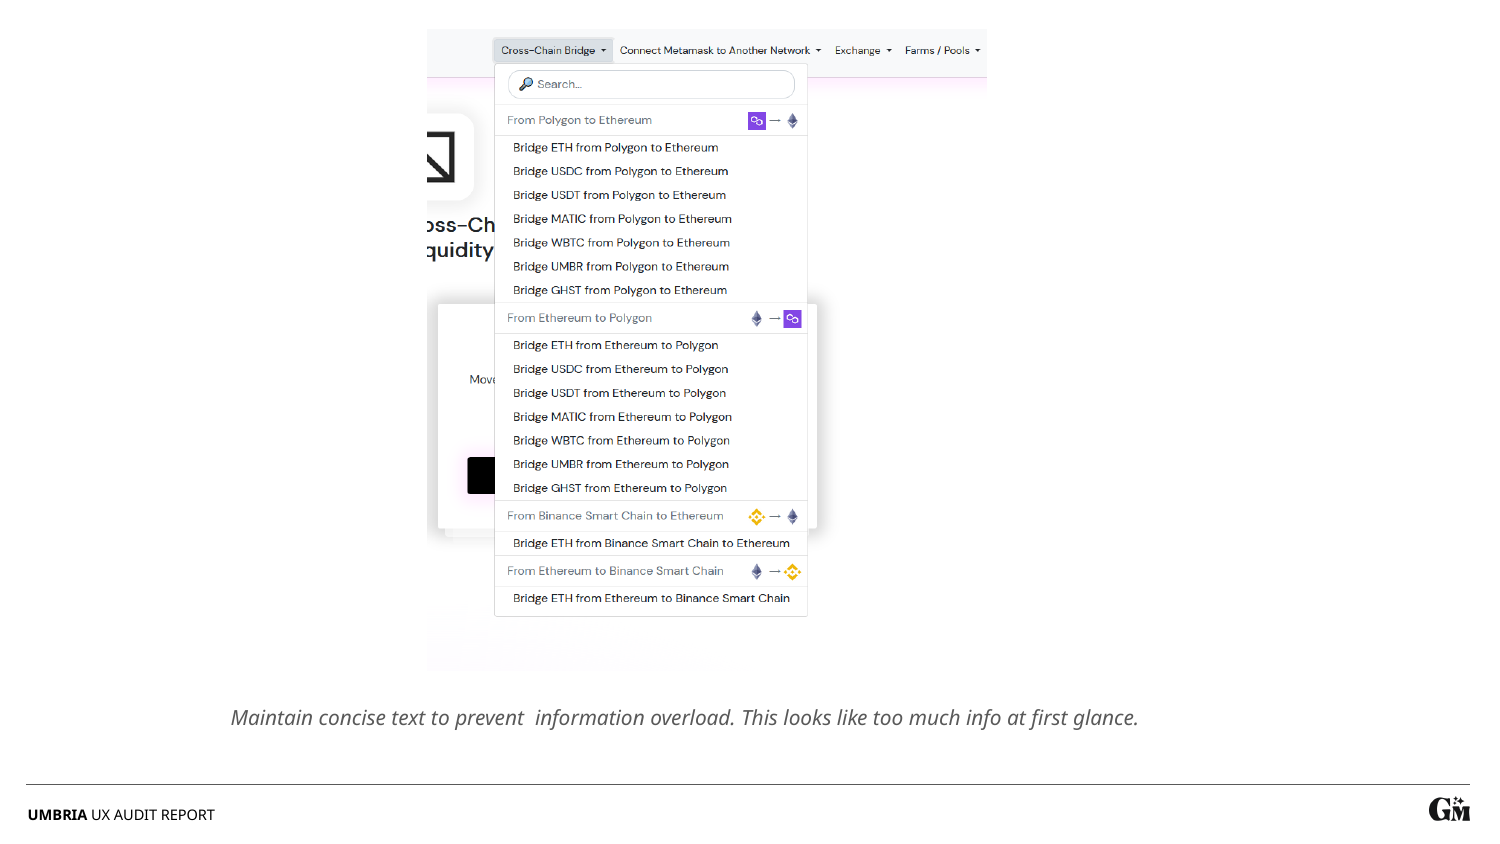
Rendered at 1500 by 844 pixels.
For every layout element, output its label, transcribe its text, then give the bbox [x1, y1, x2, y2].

text_box Maintain concise text to prevent information overload. This looks like too much info at first glance. [215, 677, 1243, 745]
picture [1429, 796, 1470, 821]
picture [427, 29, 987, 671]
